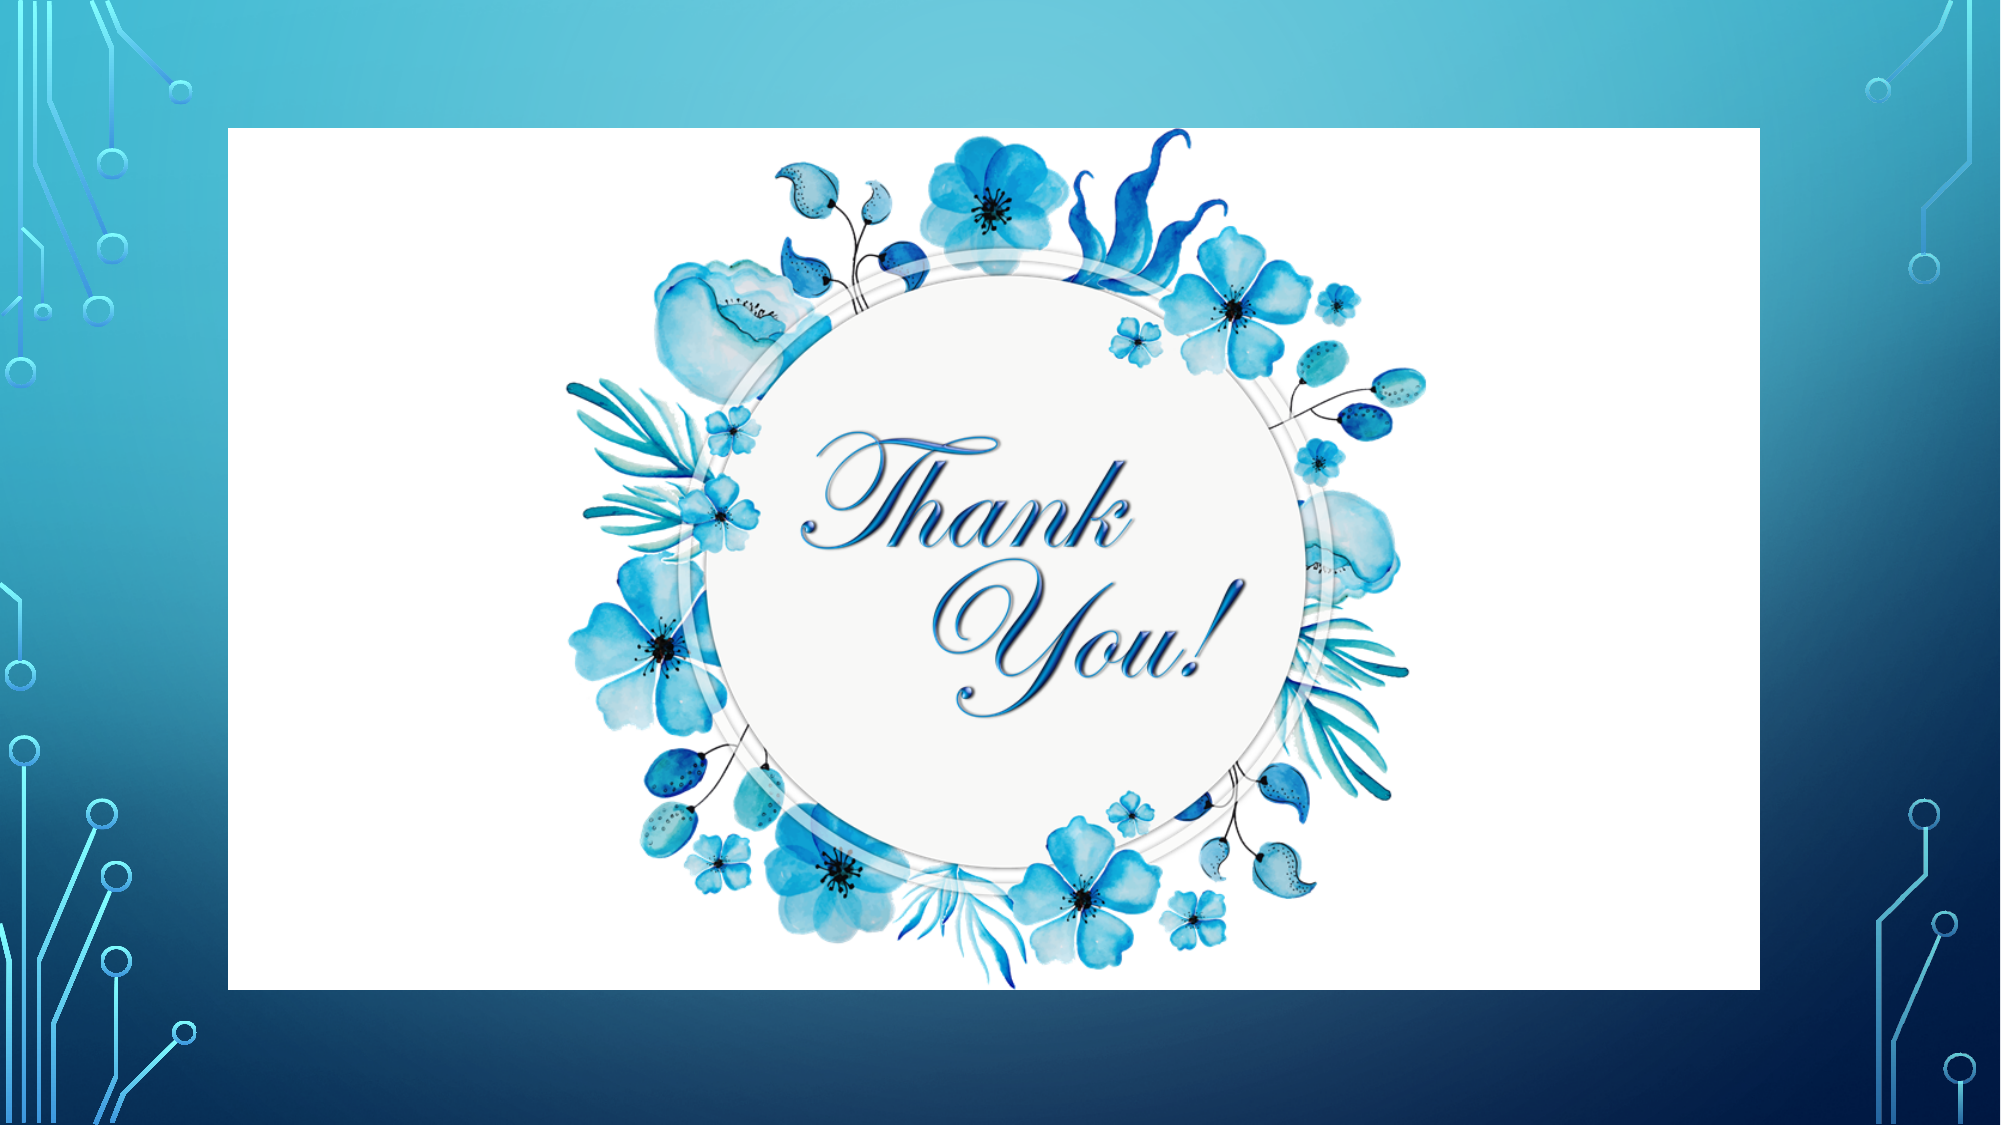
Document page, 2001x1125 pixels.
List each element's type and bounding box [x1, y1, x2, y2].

picture [227, 128, 1761, 991]
